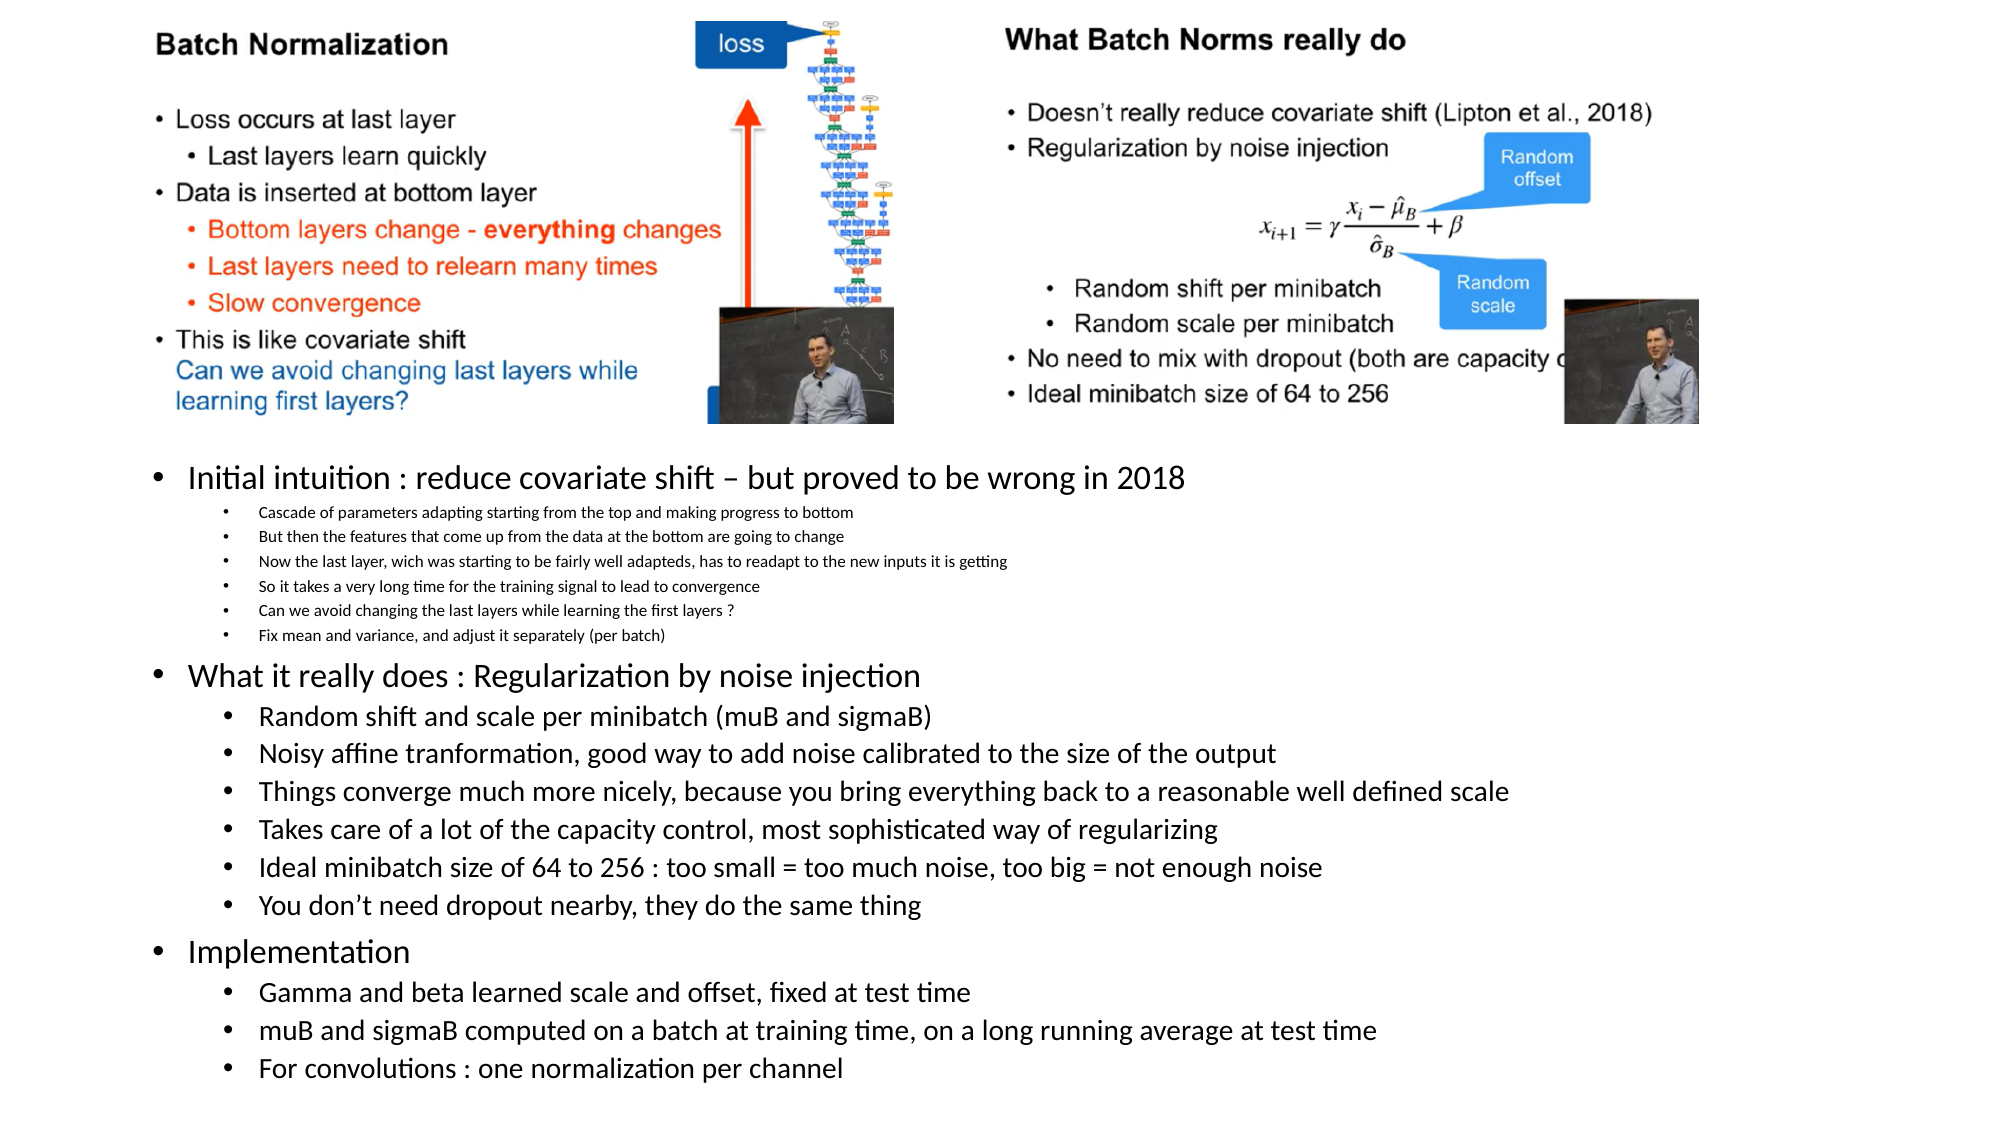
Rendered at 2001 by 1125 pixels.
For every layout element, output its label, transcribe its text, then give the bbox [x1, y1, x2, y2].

picture [137, 21, 894, 424]
picture [999, 21, 1699, 424]
list Initial intuition : reduce covariate shift – but proved to be wrong in 2018 Cascade of parameters adapting starting from the top and making progress to bottom But then the features that come up from the data at the bottom are going to change Now the last layer, wich was starting to be fairly well adapteds, has to readapt to the new inputs it is getting So it takes a very long time for the training signal to lead to convergence Can we avoid changing the last layers while learning the first layers ? Fix mean and variance, and adjust it separately (per batch) What it really does : Regularization by noise injection Random shift and scale per minibatch (muB and sigmaB) Noisy affine tranformation, good way to add noise calibrated to the size of the output Things converge much more nicely, because you bring everything back to a reasonable well defined scale Takes care of a lot of the capacity control, most sophisticated way of regularizing Ideal minibatch size of 64 to 256 : too small = too much noise, too big = not enough noise You don’t need dropout nearby, they do the same thing Implementation Gamma and beta learned scale and offset, fixed at test time muB and sigmaB computed on a batch at training time, on a long running average at test time For convolutions : one normalization per channel [137, 452, 1937, 1104]
